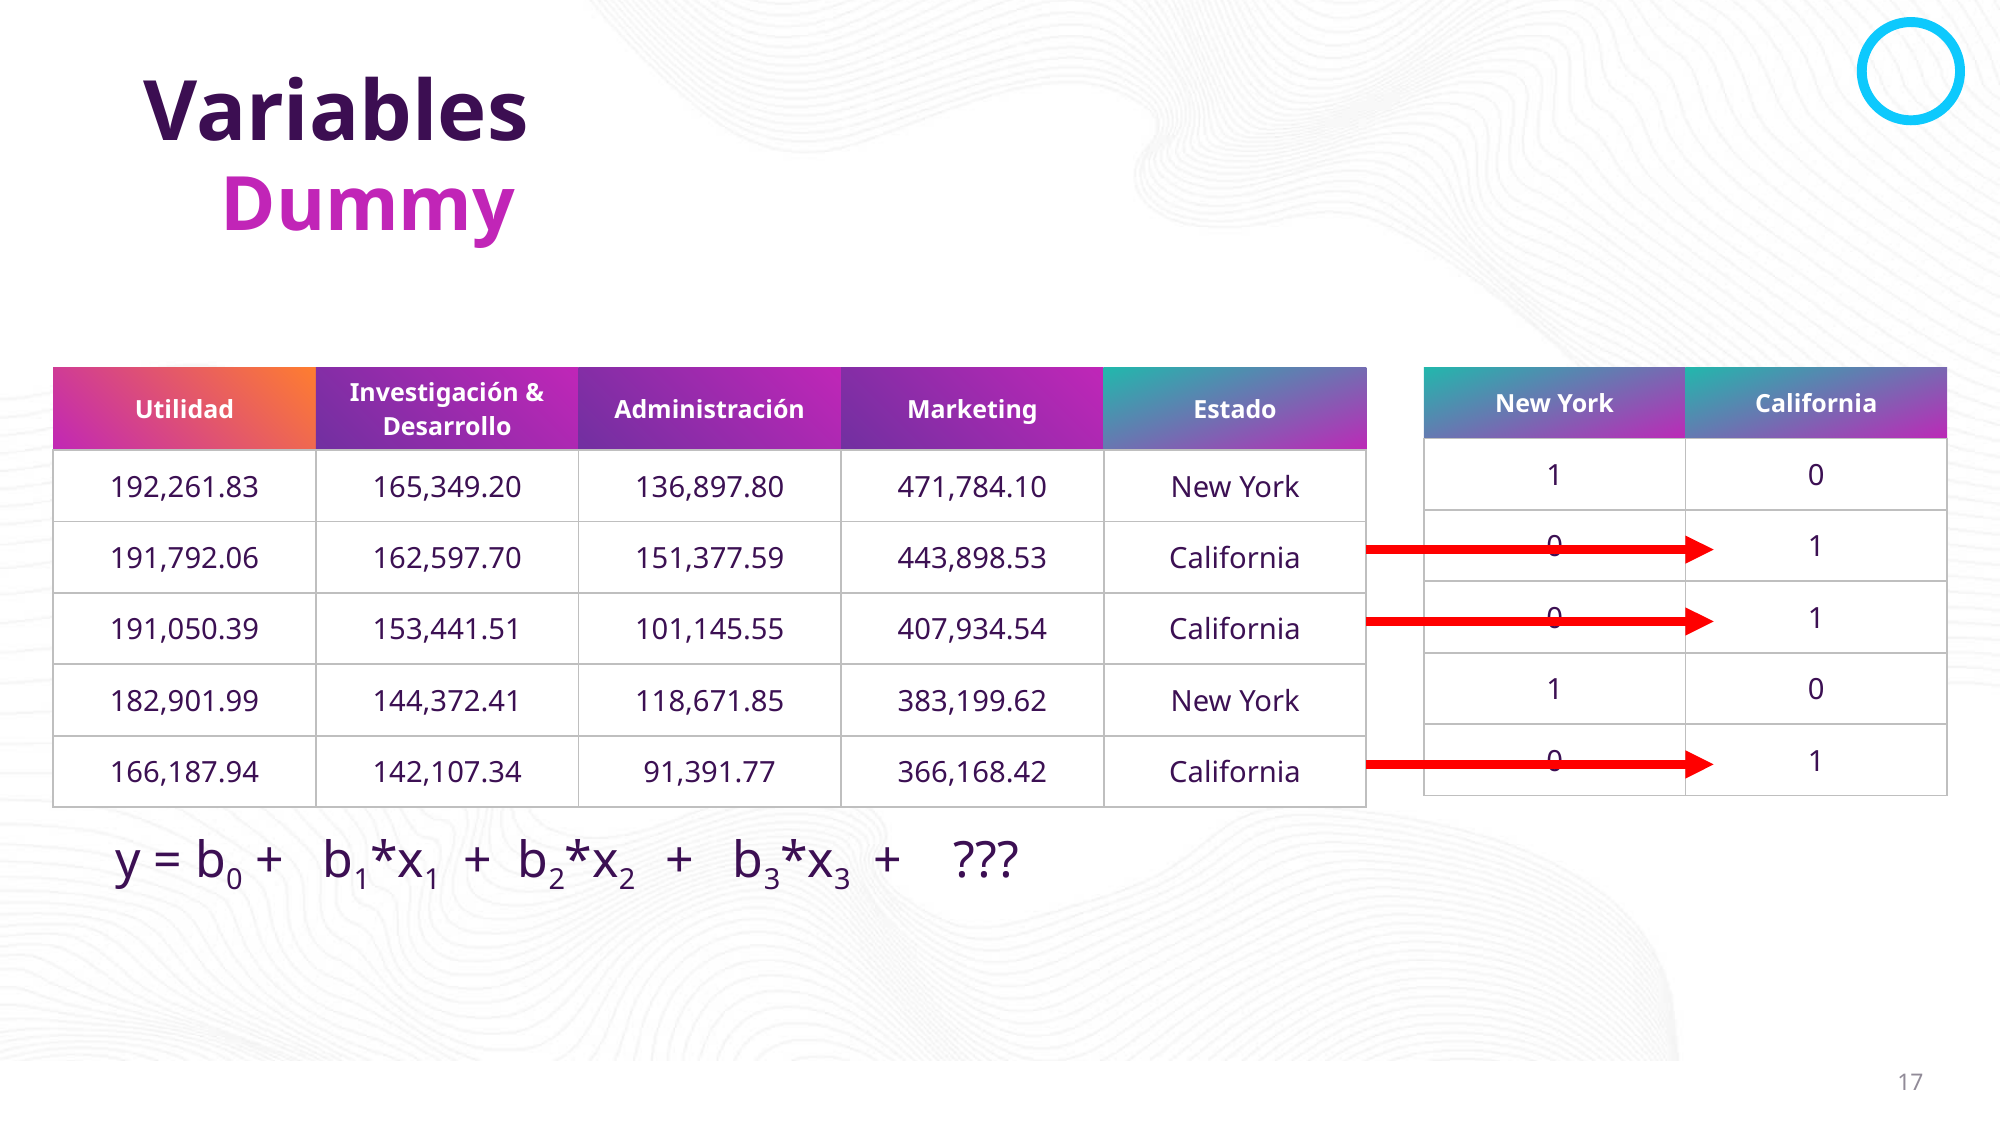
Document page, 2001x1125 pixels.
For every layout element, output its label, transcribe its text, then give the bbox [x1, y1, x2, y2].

picture [0, 0, 2000, 1061]
slide_number 17 [1488, 1061, 1939, 1106]
